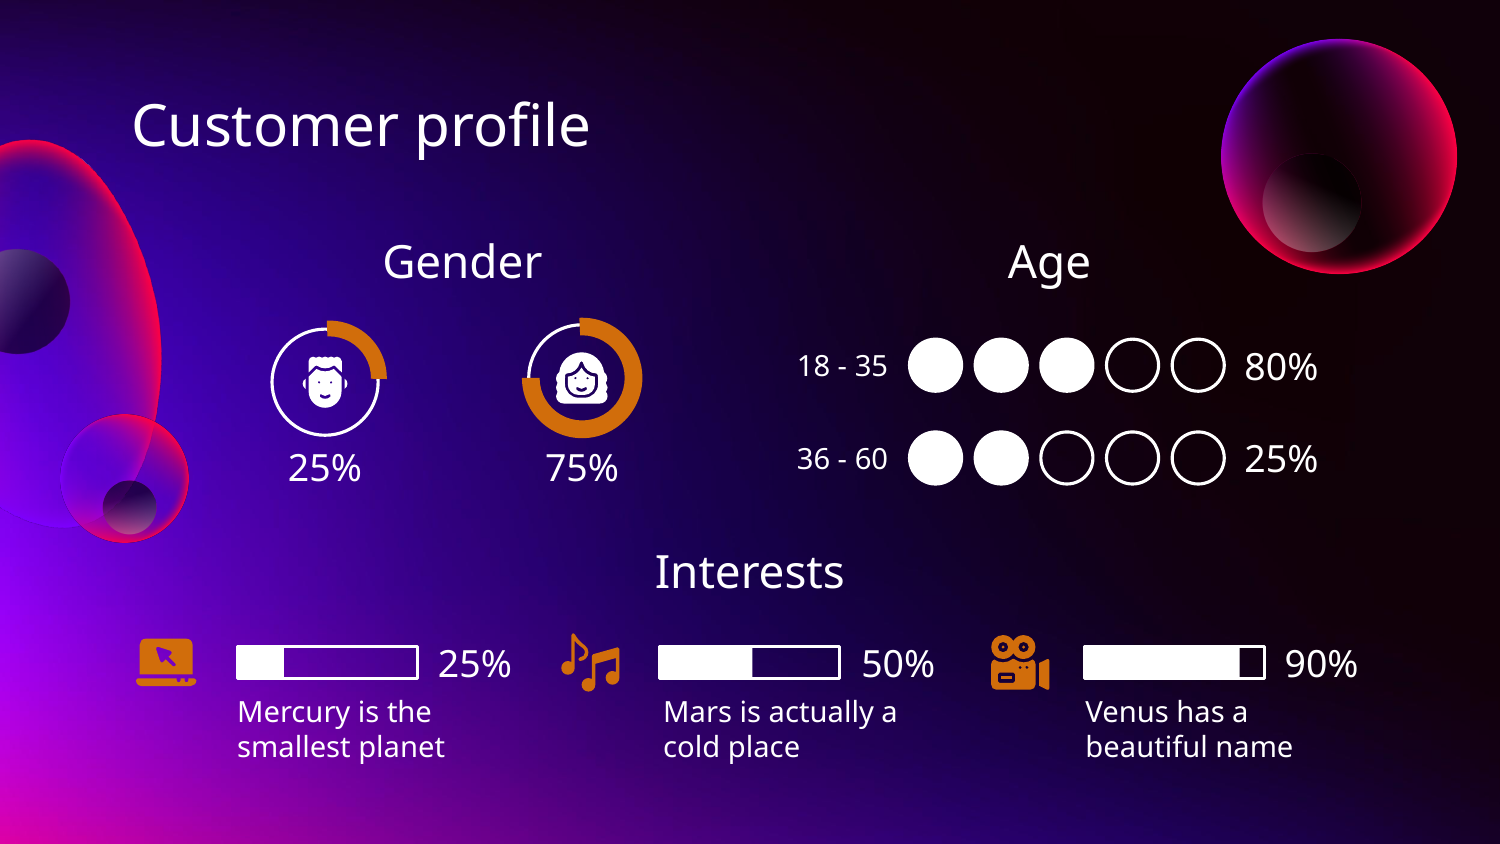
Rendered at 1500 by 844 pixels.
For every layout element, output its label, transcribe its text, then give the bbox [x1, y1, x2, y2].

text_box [135, 638, 197, 687]
title Customer profile [116, 72, 1384, 167]
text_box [659, 646, 840, 679]
text_box Age [888, 217, 1211, 312]
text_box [909, 431, 1225, 485]
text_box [555, 352, 608, 404]
text_box 25% [417, 626, 533, 699]
text_box 80% [1224, 329, 1339, 402]
text_box [528, 324, 624, 408]
text_box [521, 317, 643, 439]
picture [0, 0, 1500, 844]
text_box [1084, 646, 1265, 679]
text_box 36 - 60 [776, 421, 910, 494]
text_box [326, 320, 387, 380]
text_box 50% [841, 626, 956, 699]
text_box 75% [529, 448, 636, 485]
text_box 18 - 35 [776, 329, 910, 402]
text_box Venus has a beautiful name [1070, 678, 1350, 756]
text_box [560, 633, 620, 692]
text_box 90% [1264, 626, 1380, 699]
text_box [909, 338, 1225, 392]
text_box Gender [301, 217, 624, 312]
text_box [272, 329, 379, 436]
text_box 25% [272, 448, 379, 485]
text_box Mercury is the smallest planet [222, 678, 501, 756]
text_box [559, 412, 606, 420]
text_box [302, 356, 348, 409]
text_box Interests [589, 527, 911, 600]
text_box Mars is actually a cold place [648, 678, 924, 756]
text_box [990, 634, 1050, 690]
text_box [237, 646, 418, 679]
text_box 25% [1224, 421, 1339, 494]
